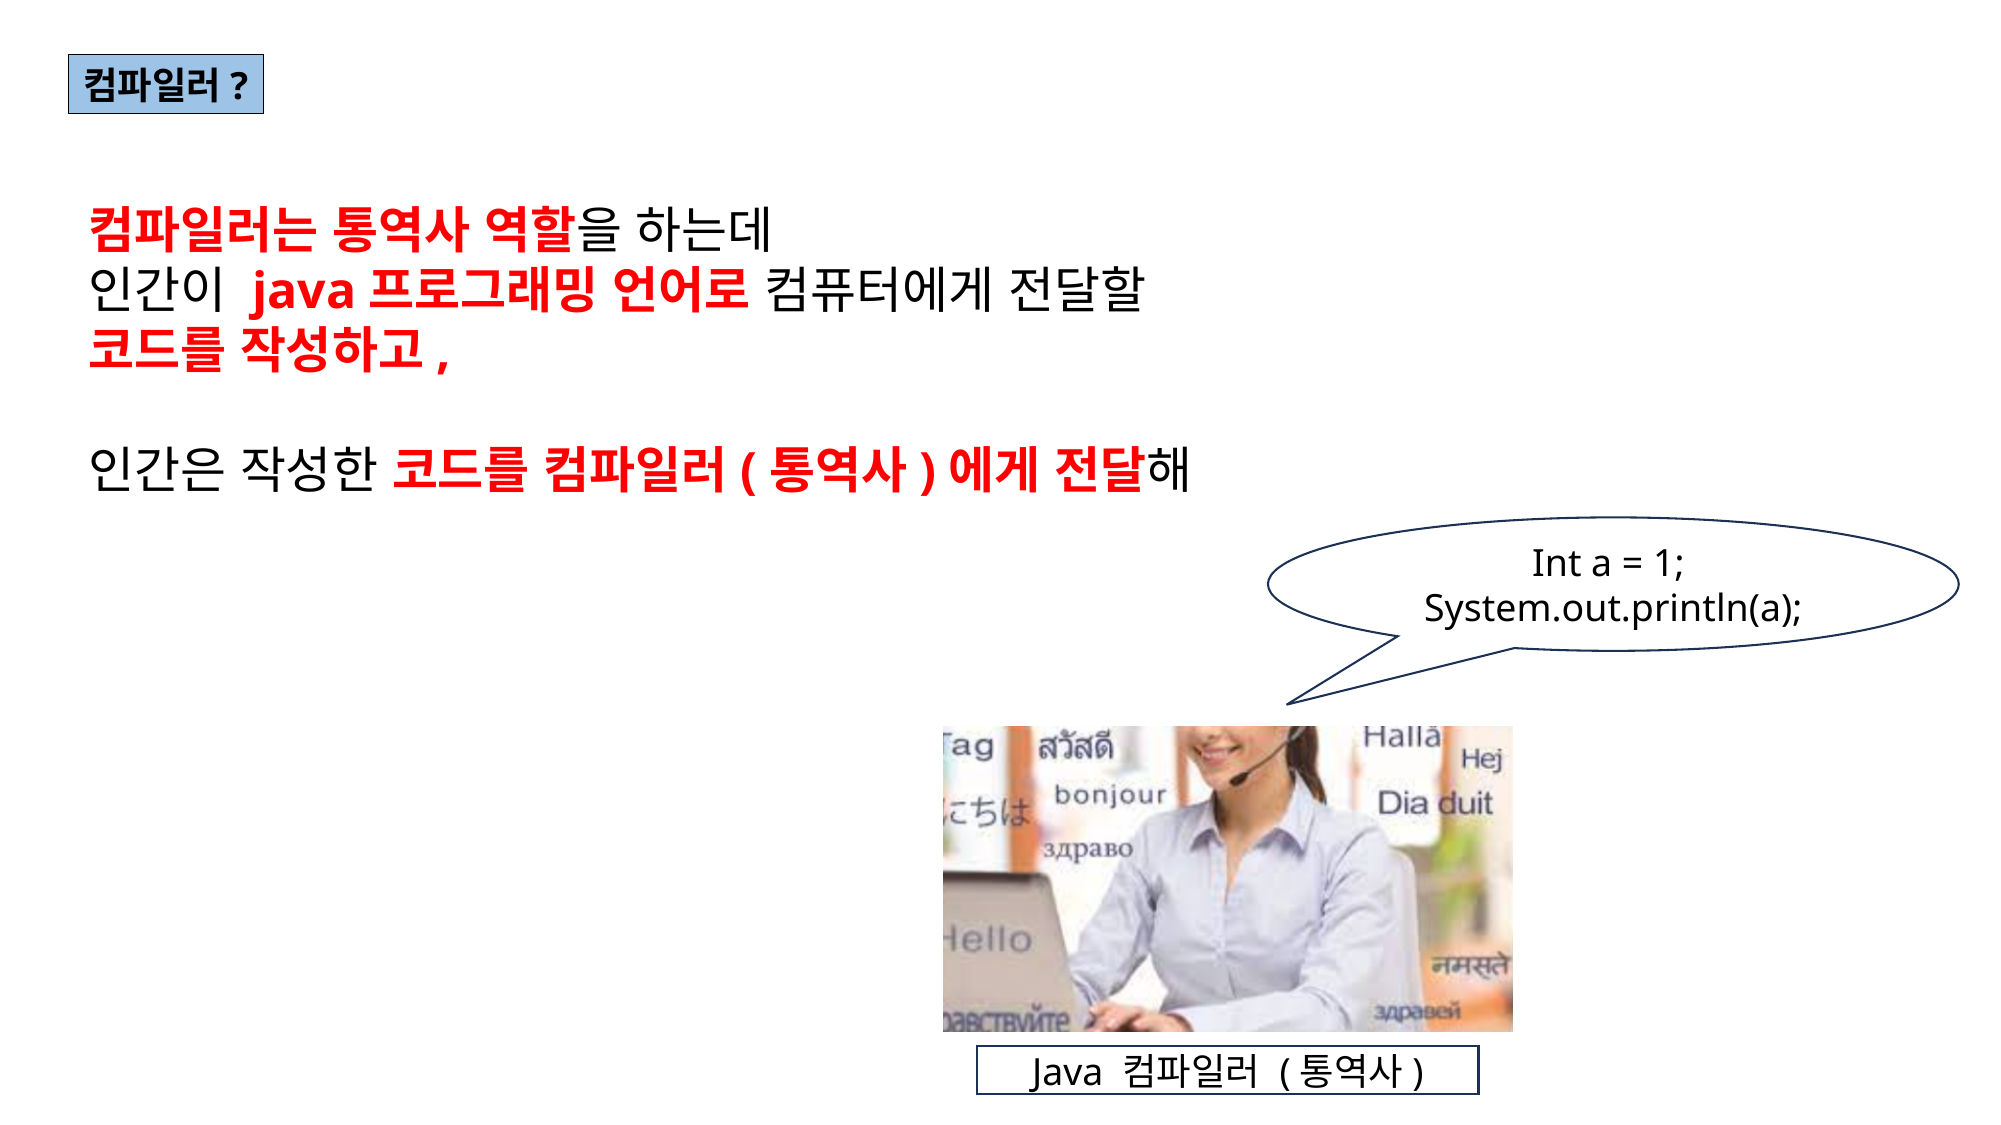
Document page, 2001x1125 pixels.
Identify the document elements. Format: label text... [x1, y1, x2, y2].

text_box 컴파일러는 통역사 역할을 하는데 인간이 java프로그래밍 언어로 컴퓨터에게 전달할 코드를 작성하고, 인간은 작성한 코드를 컴파일러(통역사)에게 전달해 [73, 190, 1208, 506]
text_box 컴파일러? [68, 54, 264, 114]
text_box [943, 517, 1959, 1095]
